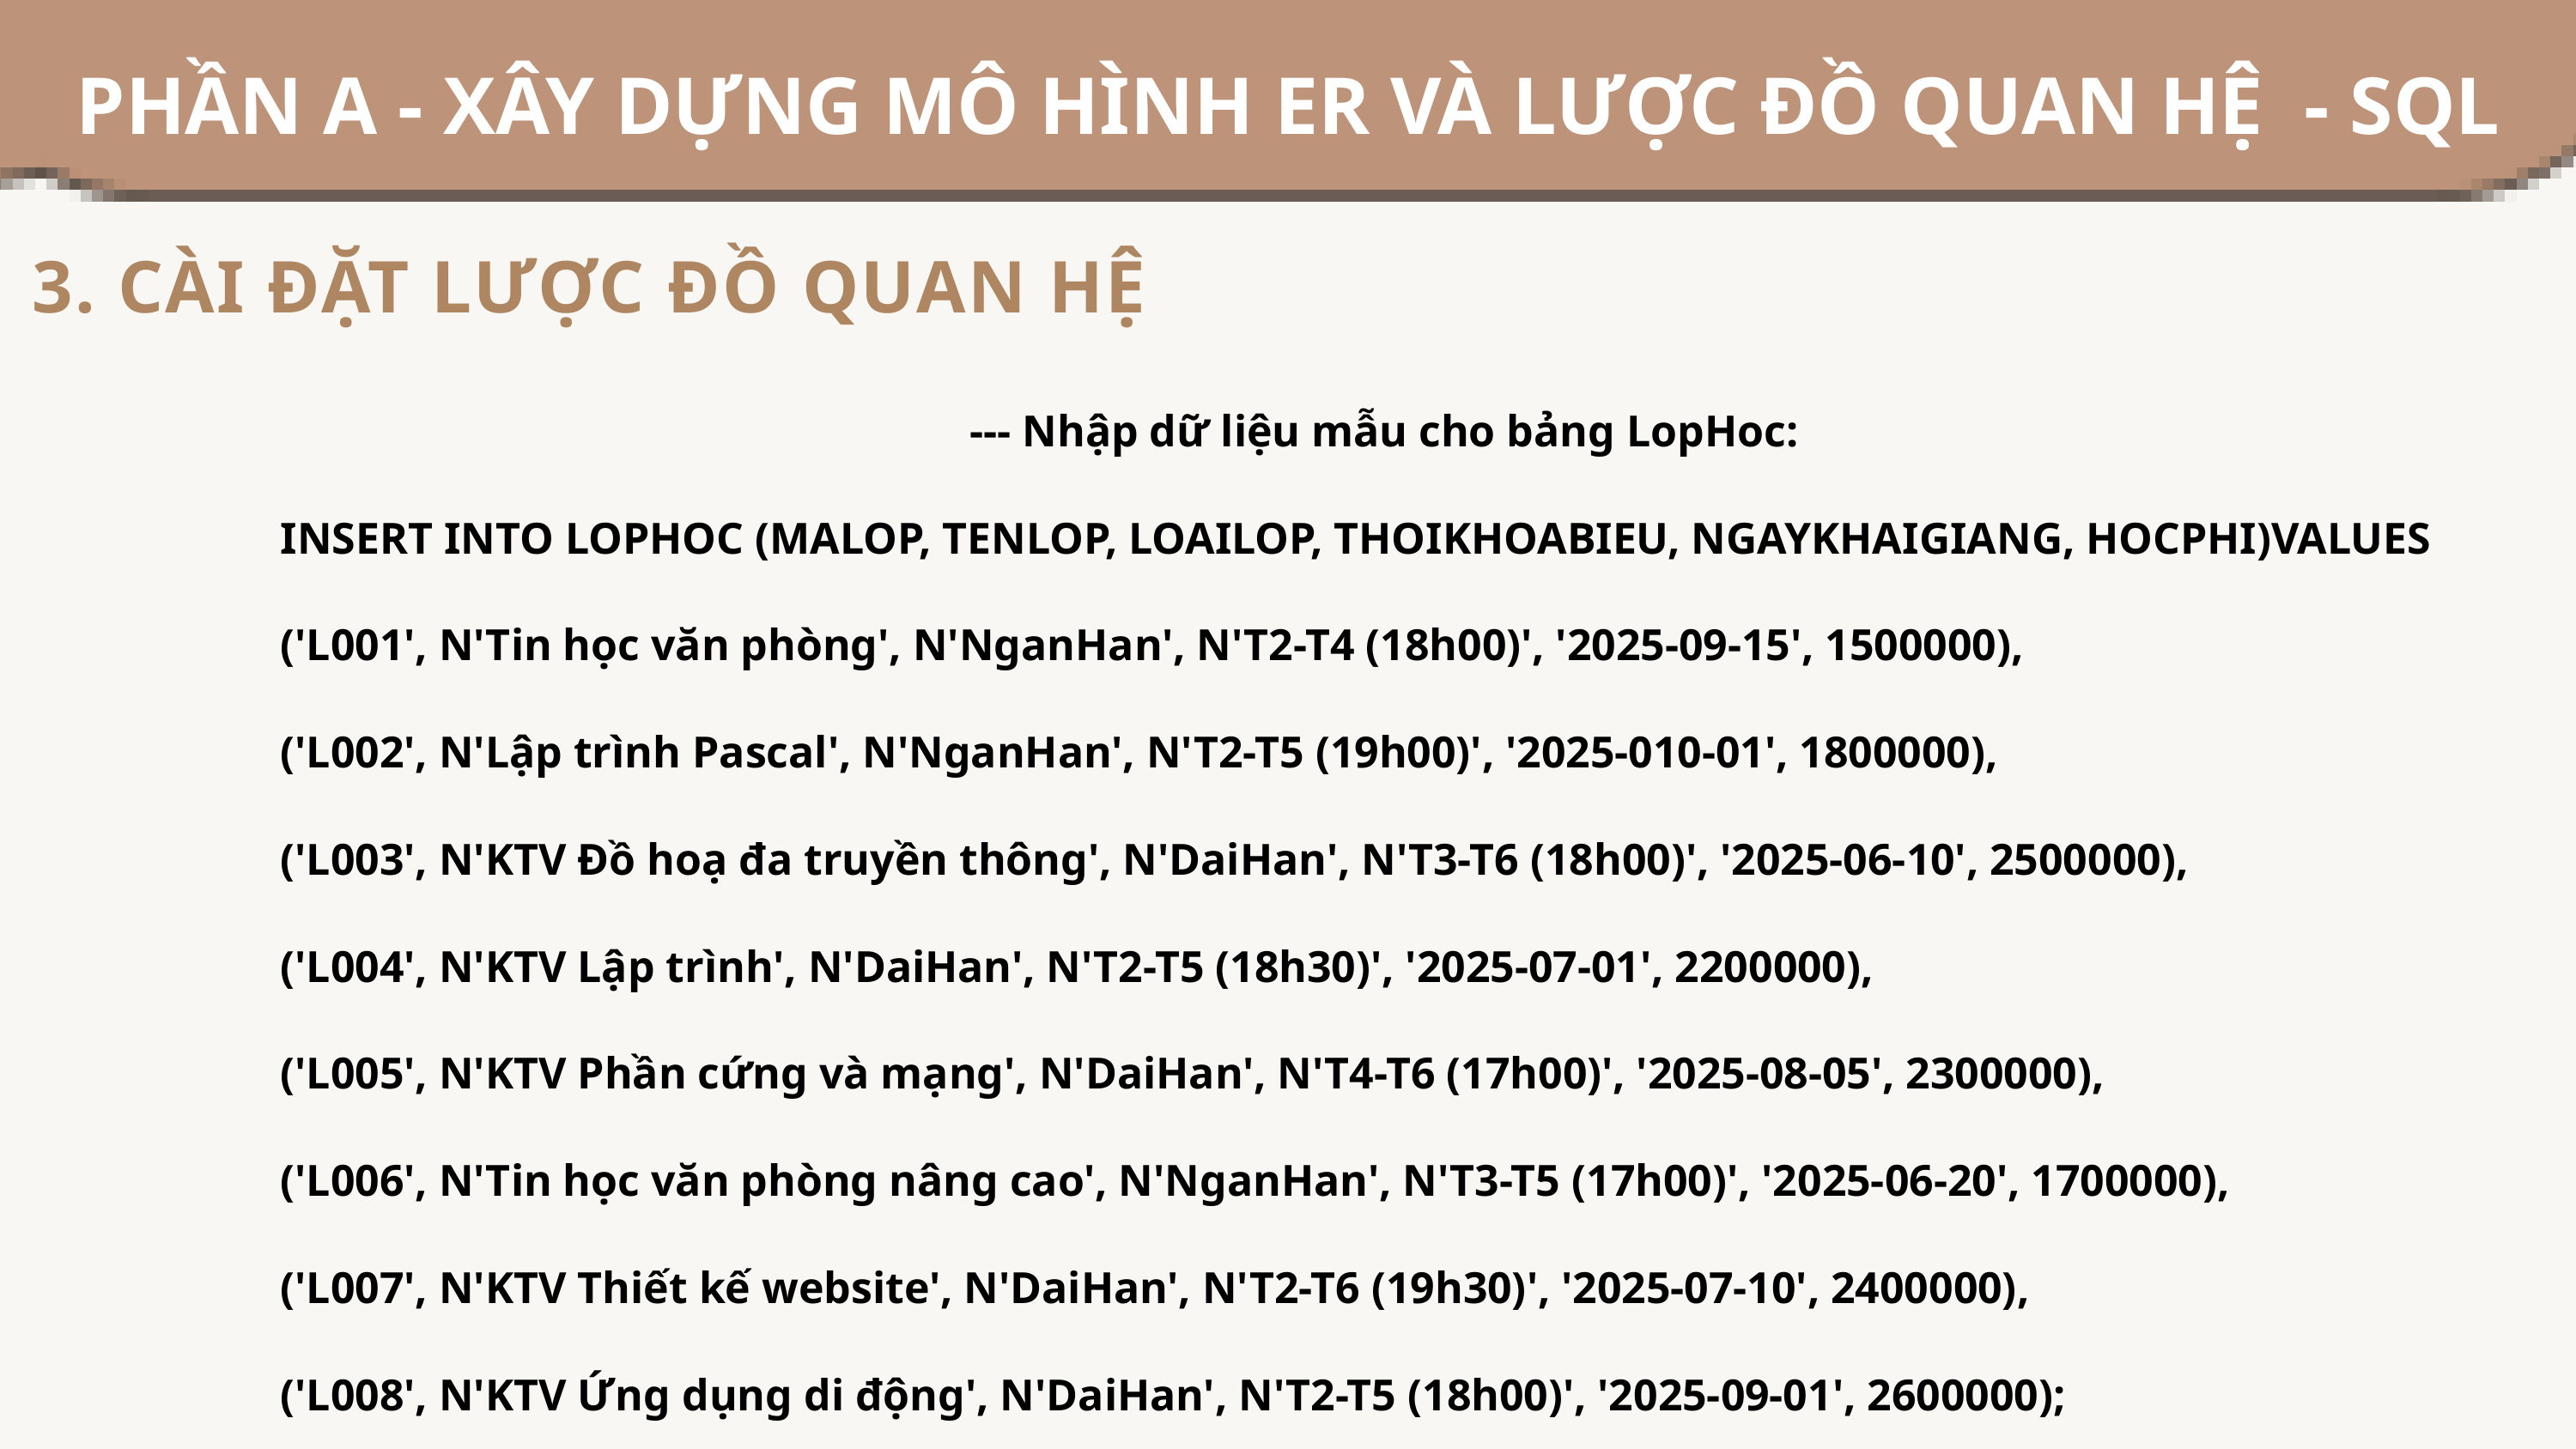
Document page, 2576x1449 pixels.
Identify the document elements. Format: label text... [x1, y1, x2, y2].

text_box PHẦN A - XÂY DỰNG MÔ HÌNH ER VÀ LƯỢC ĐỒ QUAN HỆ - SQL [27, 40, 2549, 150]
text_box --- Nhập dữ liệu mẫu cho bảng LopHoc: INSERT INTO LOPHOC (MALOP, TENLOP, LOAILOP, THOIKHOABIEU, NGAYKHAIGIANG, HOCPHI)VALUES ('L001', N'Tin học văn phòng', N'NganHan', N'T2-T4 (18h00)', '2025-09-15', 1500000), ('L002', N'Lập trình Pascal', N'NganHan', N'T2-T5 (19h00)', '2025-010-01', 1800000), ('L003', N'KTV Đồ hoạ đa truyền thông', N'DaiHan', N'T3-T6 (18h00)', '2025-06-10', 2500000), ('L004', N'KTV Lập trình', N'DaiHan', N'T2-T5 (18h30)', '2025-07-01', 2200000), ('L005', N'KTV Phần cứng và mạng', N'DaiHan', N'T4-T6 (17h00)', '2025-08-05', 2300000), ('L006', N'Tin học văn phòng nâng cao', N'NganHan', N'T3-T5 (17h00)', '2025-06-20', 1700000), ('L007', N'KTV Thiết kế website', N'DaiHan', N'T2-T6 (19h30)', '2025-07-10', 2400000), ('L008', N'KTV Ứng dụng di động', N'DaiHan', N'T2-T5 (18h00)', '2025-09-01', 2600000); [280, 348, 2488, 1449]
text_box [0, 0, 2576, 202]
text_box 3. CÀI ĐẶT LƯỢC ĐỒ QUAN HỆ [0, 244, 1288, 328]
